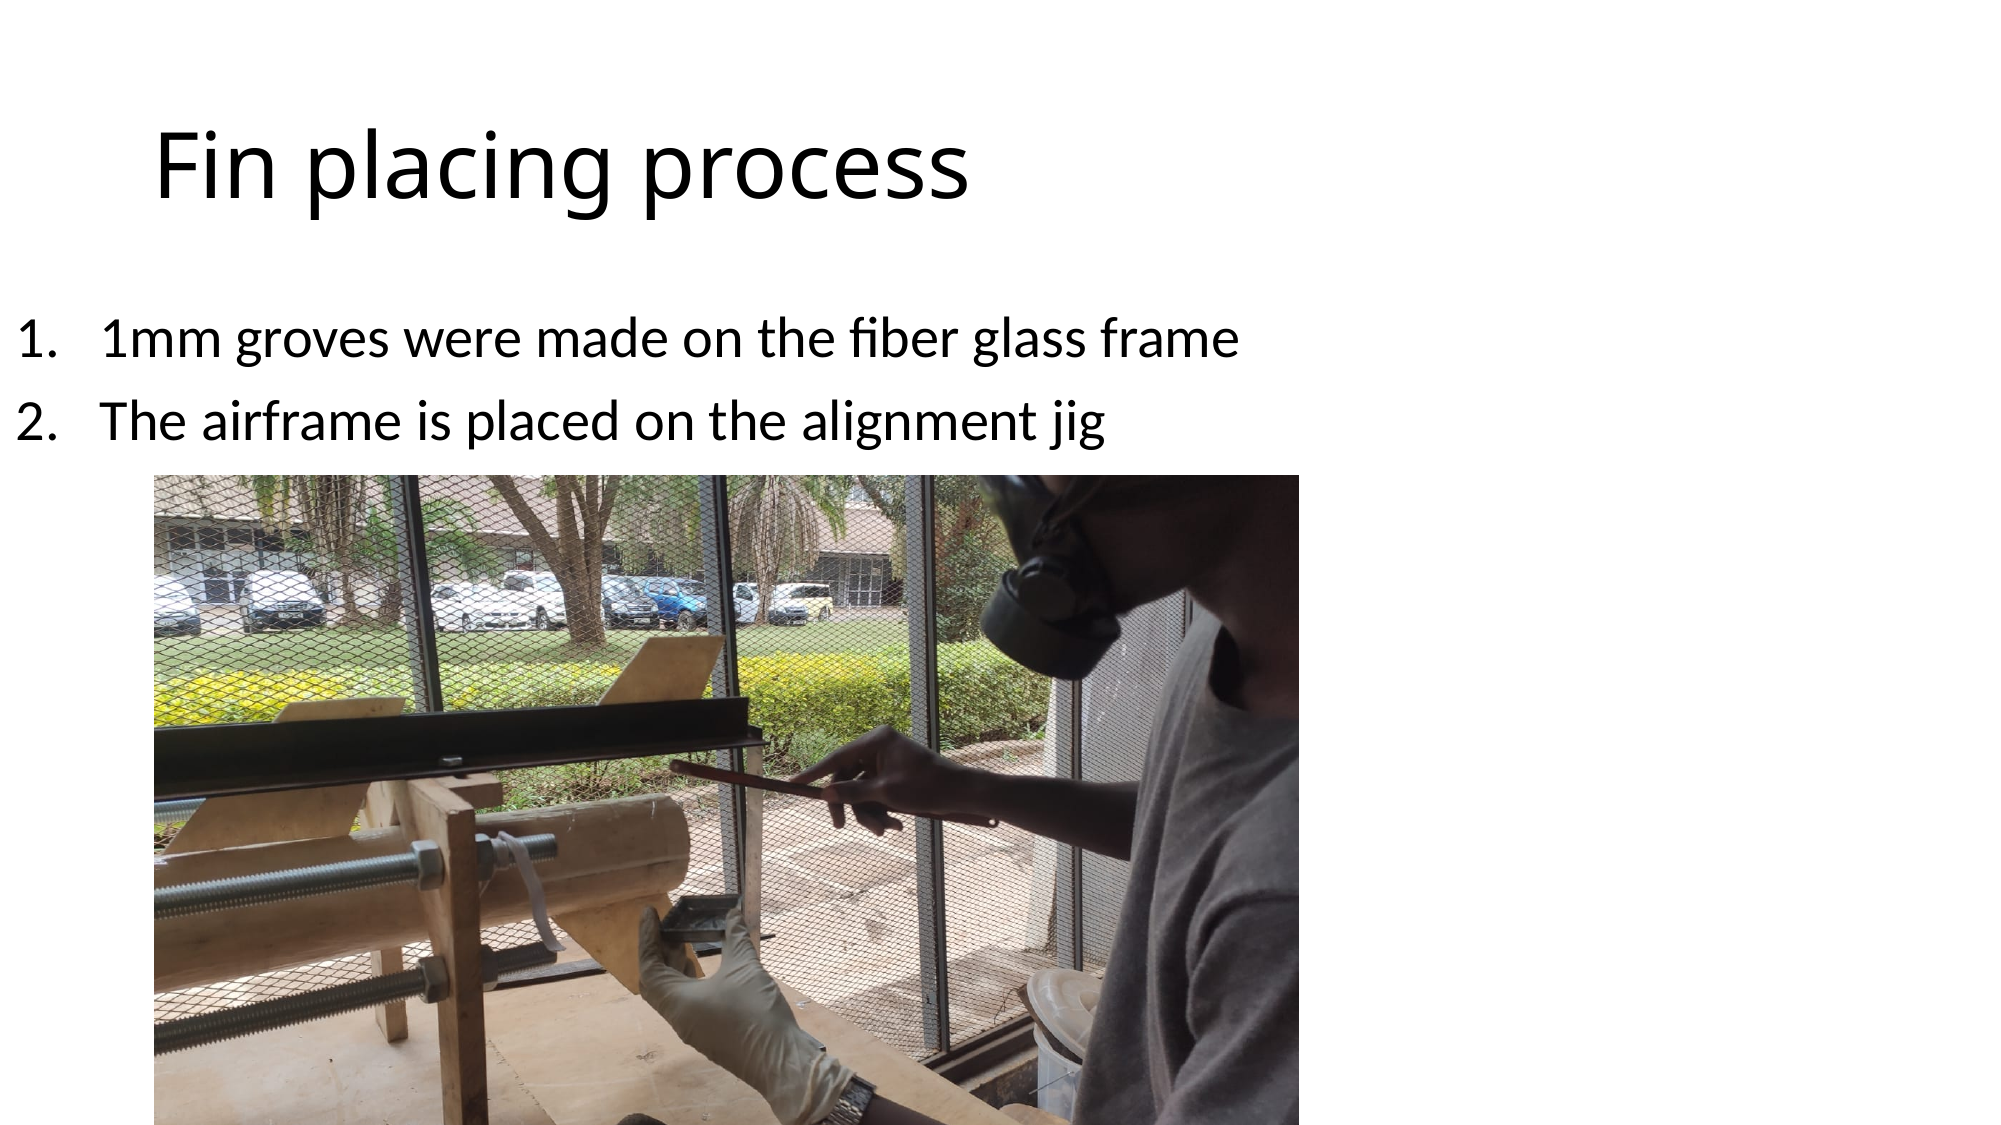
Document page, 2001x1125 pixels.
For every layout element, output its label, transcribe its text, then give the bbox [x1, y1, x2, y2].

list 1mm groves were made on the fiber glass frame The airframe is placed on the alignment jig [0, 299, 2000, 1125]
picture [154, 475, 1299, 1125]
title Fin placing process [137, 59, 1863, 278]
